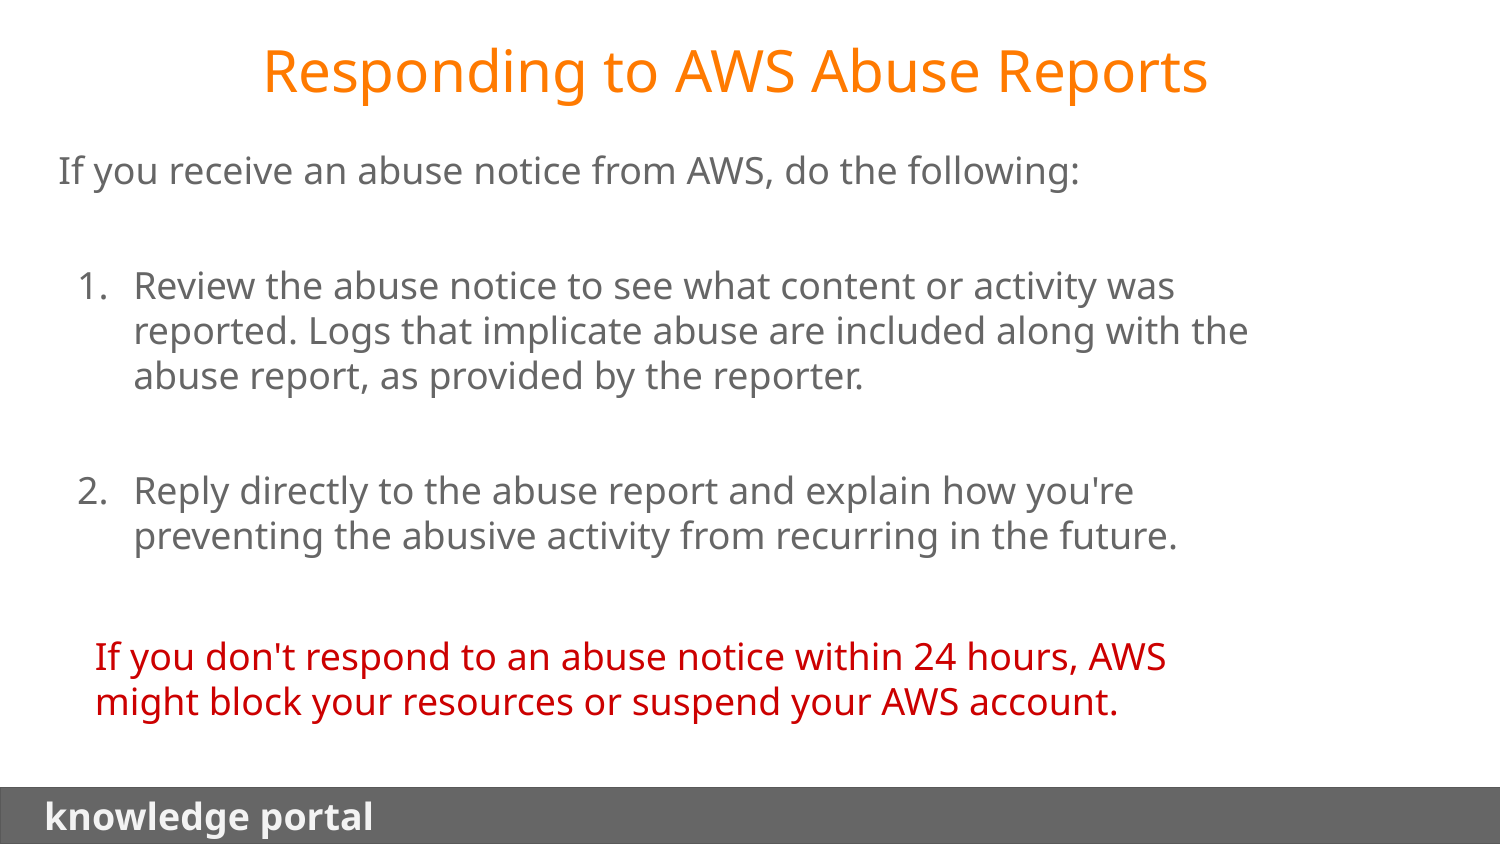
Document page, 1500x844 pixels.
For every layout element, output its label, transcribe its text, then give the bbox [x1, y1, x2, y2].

text_box knowledge portal [0, 787, 1500, 844]
text_box If you don't respond to an abuse notice within 24 hours, AWS might block your resources or suspend your AWS account. [79, 618, 1235, 786]
subtitle Responding to AWS Abuse Reports [29, 19, 1443, 120]
text_box If you receive an abuse notice from AWS, do the following: Review the abuse notice to see what content or activity was reported. Logs that implicate abuse are included along with the abuse report, as provided by the reporter. Reply directly to the abuse report and explain how you're preventing the abusive activity from recurring in the future. [43, 132, 1345, 395]
